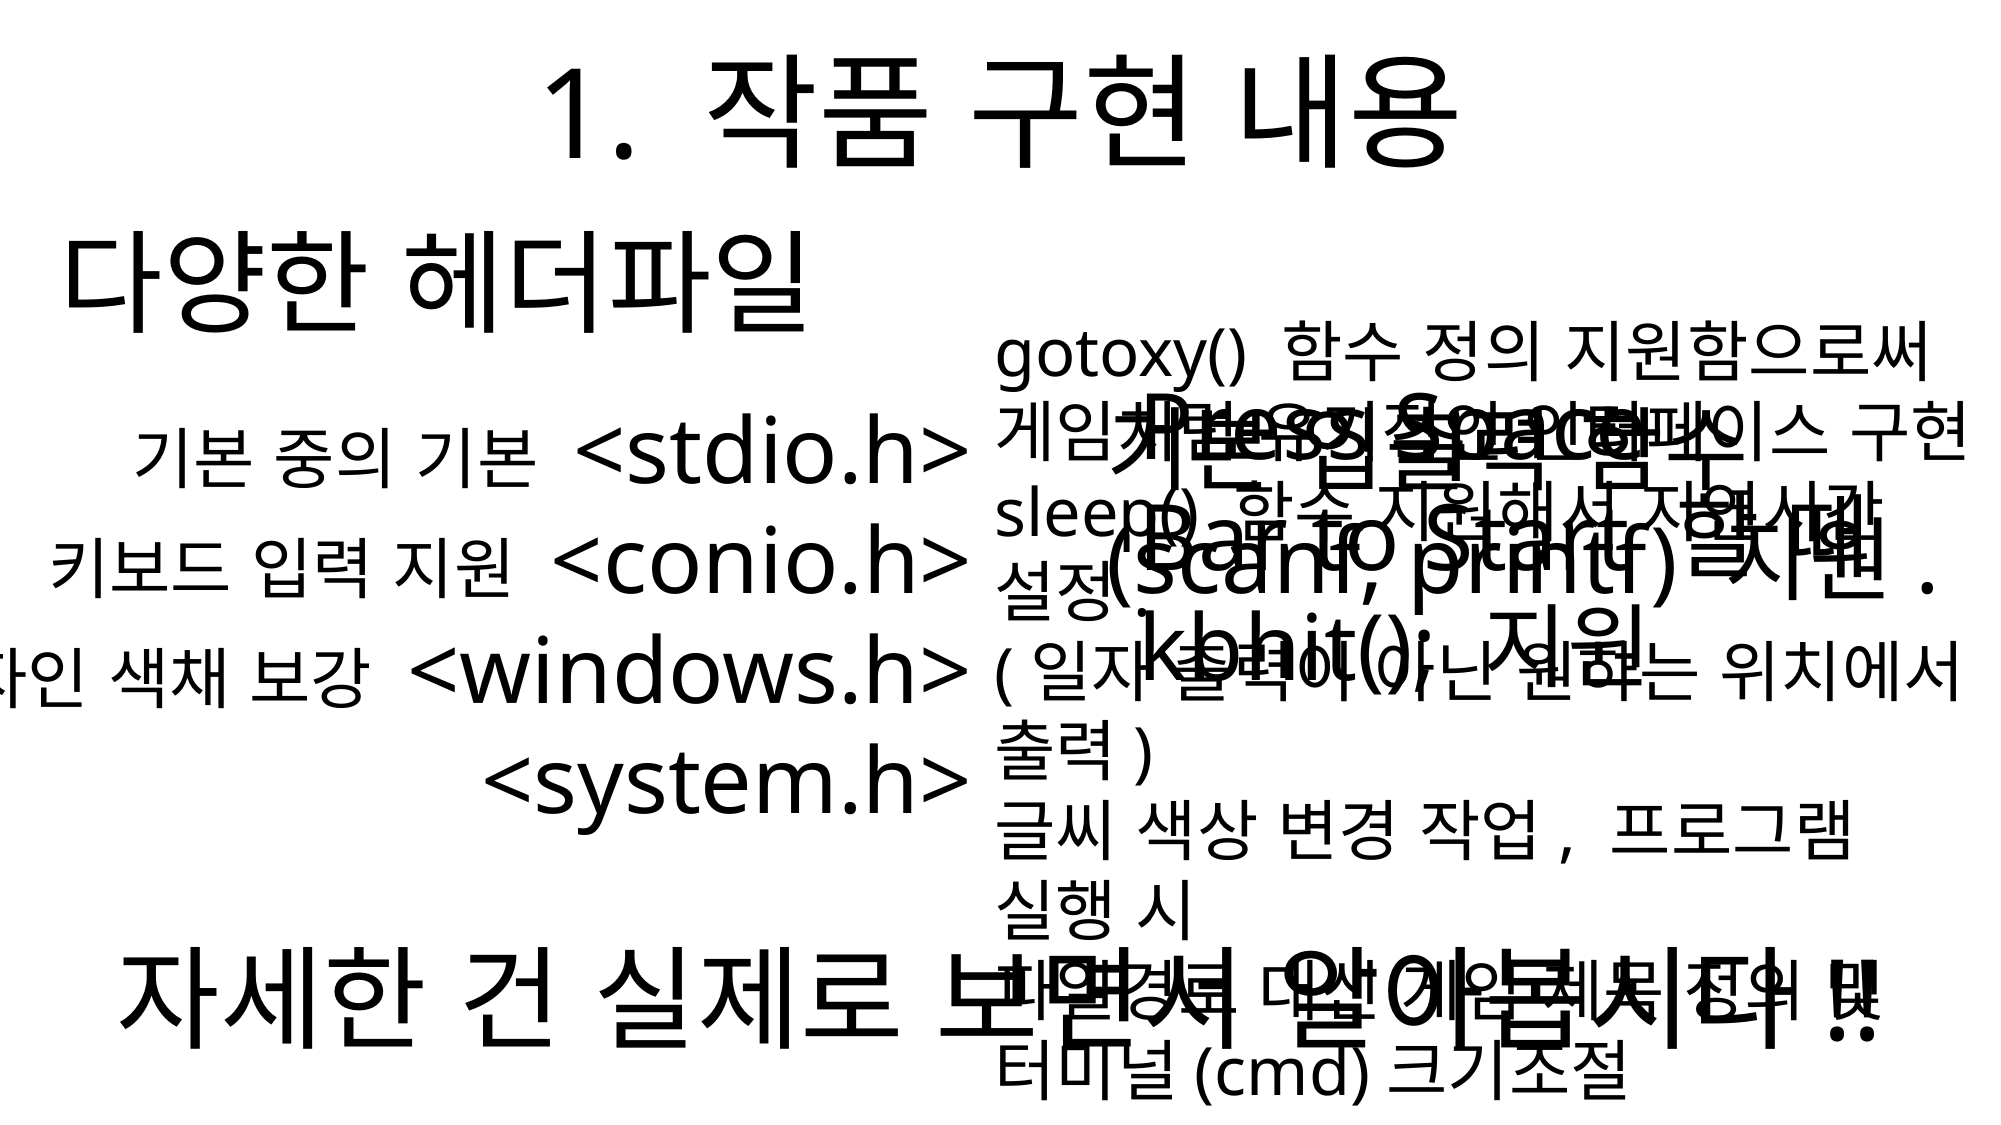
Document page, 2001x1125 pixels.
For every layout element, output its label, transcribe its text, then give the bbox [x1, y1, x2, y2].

text_box 1. 작품 구현 내용 [396, 26, 1604, 191]
text_box 자세한 건 실제로 보면서 알아봅시다!! [102, 920, 1898, 1070]
text_box 기본 중의 기본 <stdio.h> 키보드 입력 지원 <conio.h> 디자인 색채 보강 <windows.h> <system.h> [0, 384, 979, 1030]
text_box gotoxy() 함수 정의 지원함으로써 게임처럼 유기적인 인터페이스 구현 sleep() 함수 지원해서 지연시간 설정. (일자 출력이 아닌 원하는 위치에서 출력) 글씨 색상 변경 작업, 프로그램 실행 시 파일경로 대신 게임 제목 정의 및 터미널(cmd)크기조절 [979, 302, 1996, 1117]
text_box 다양한 헤더파일 [44, 204, 1953, 355]
